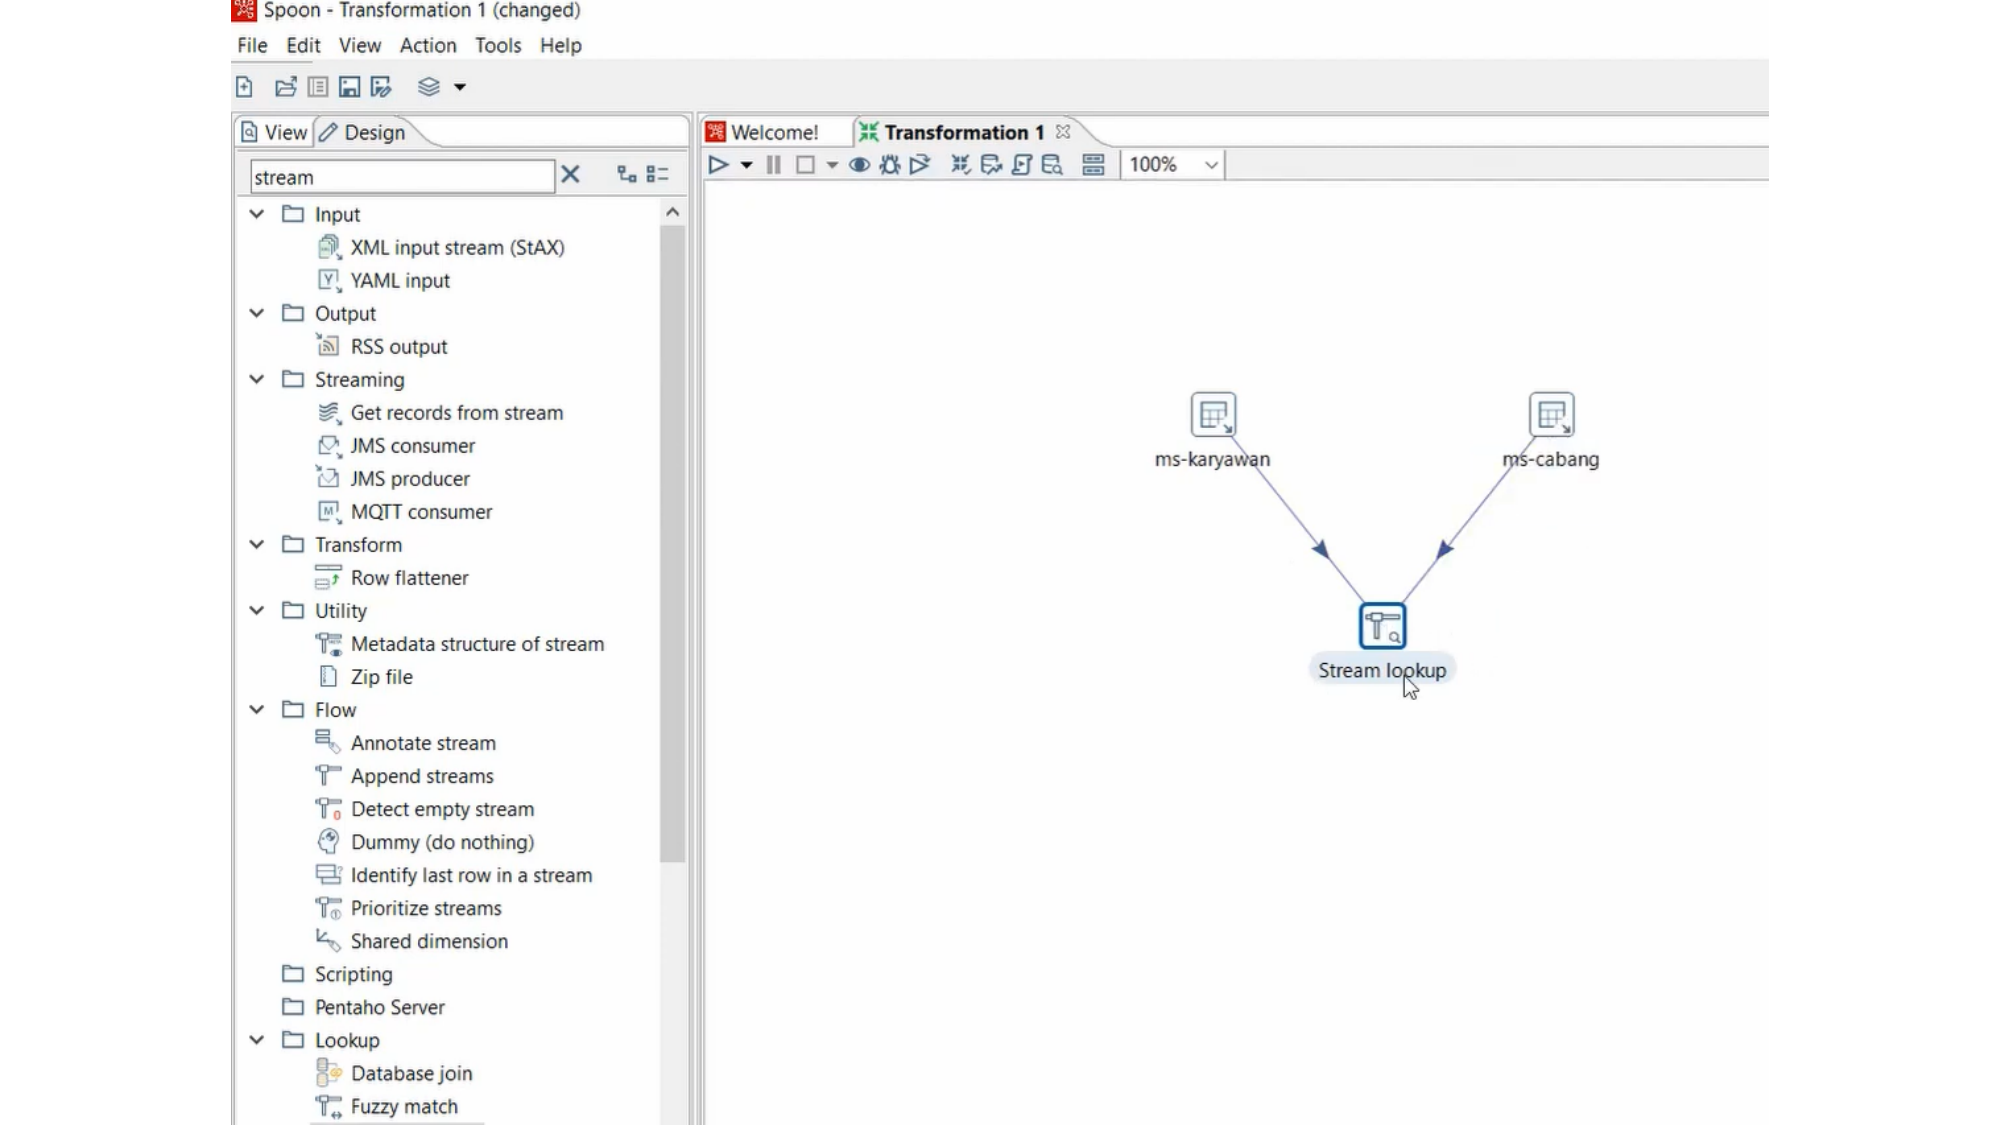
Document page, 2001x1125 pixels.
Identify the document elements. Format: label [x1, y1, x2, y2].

picture [230, 0, 1769, 1125]
